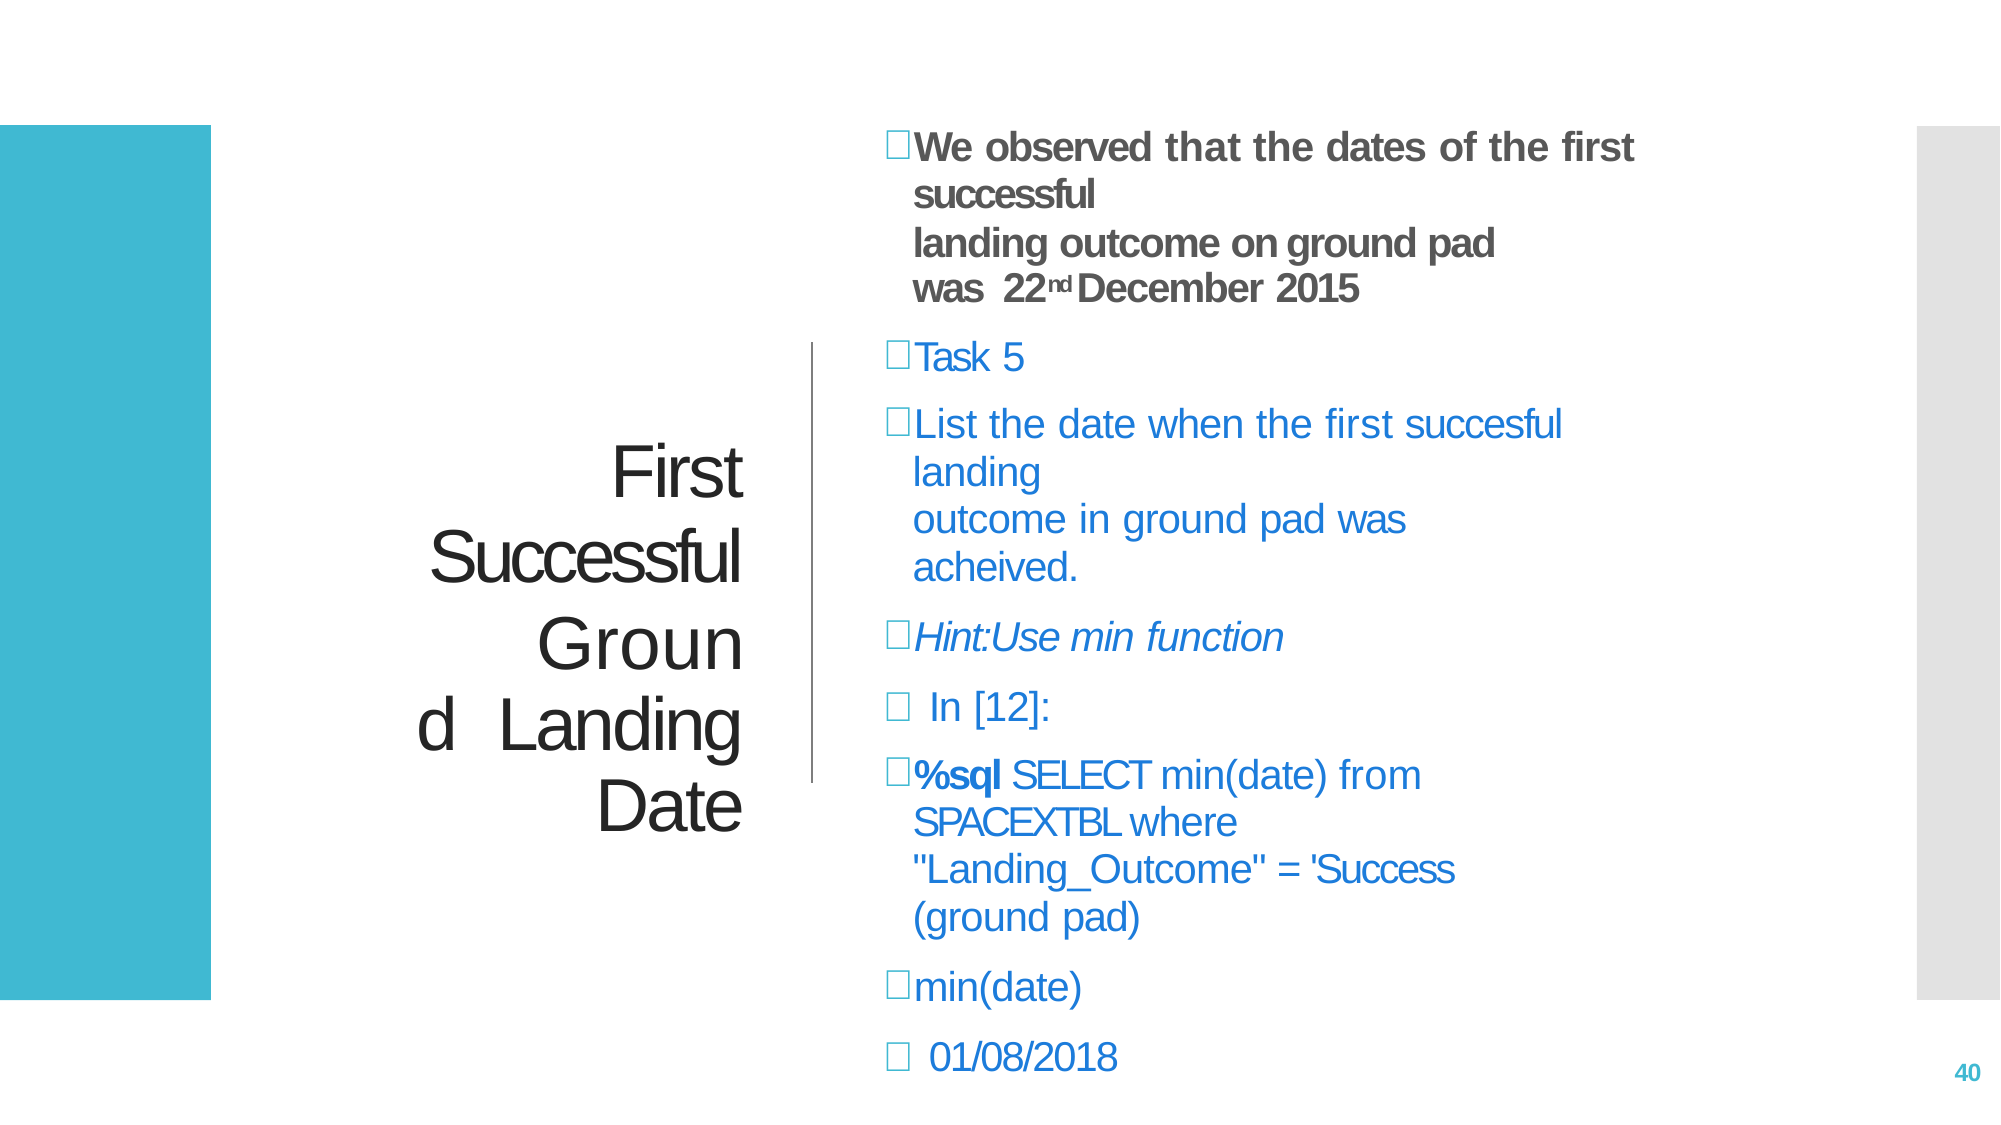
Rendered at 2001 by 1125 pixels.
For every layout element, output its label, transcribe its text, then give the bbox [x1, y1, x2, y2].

text_box First Successful Ground Landing Date [286, 424, 746, 847]
text_box We observed that the dates of the first successful landing outcome on ground pad was 22nd December 2015 Task 5 List the date when the first succesful landing outcome in ground pad was acheived. Hint:Use min function  In [12]: %sql SELECT min(date) from SPACEXTBL where "Landing_Outcome" = 'Success (ground pad) min(date)  01/08/2018 [876, 120, 1799, 1080]
text_box [0, 125, 211, 1001]
slide_number 40 [1948, 1060, 1988, 1125]
text_box [1916, 126, 2000, 1000]
